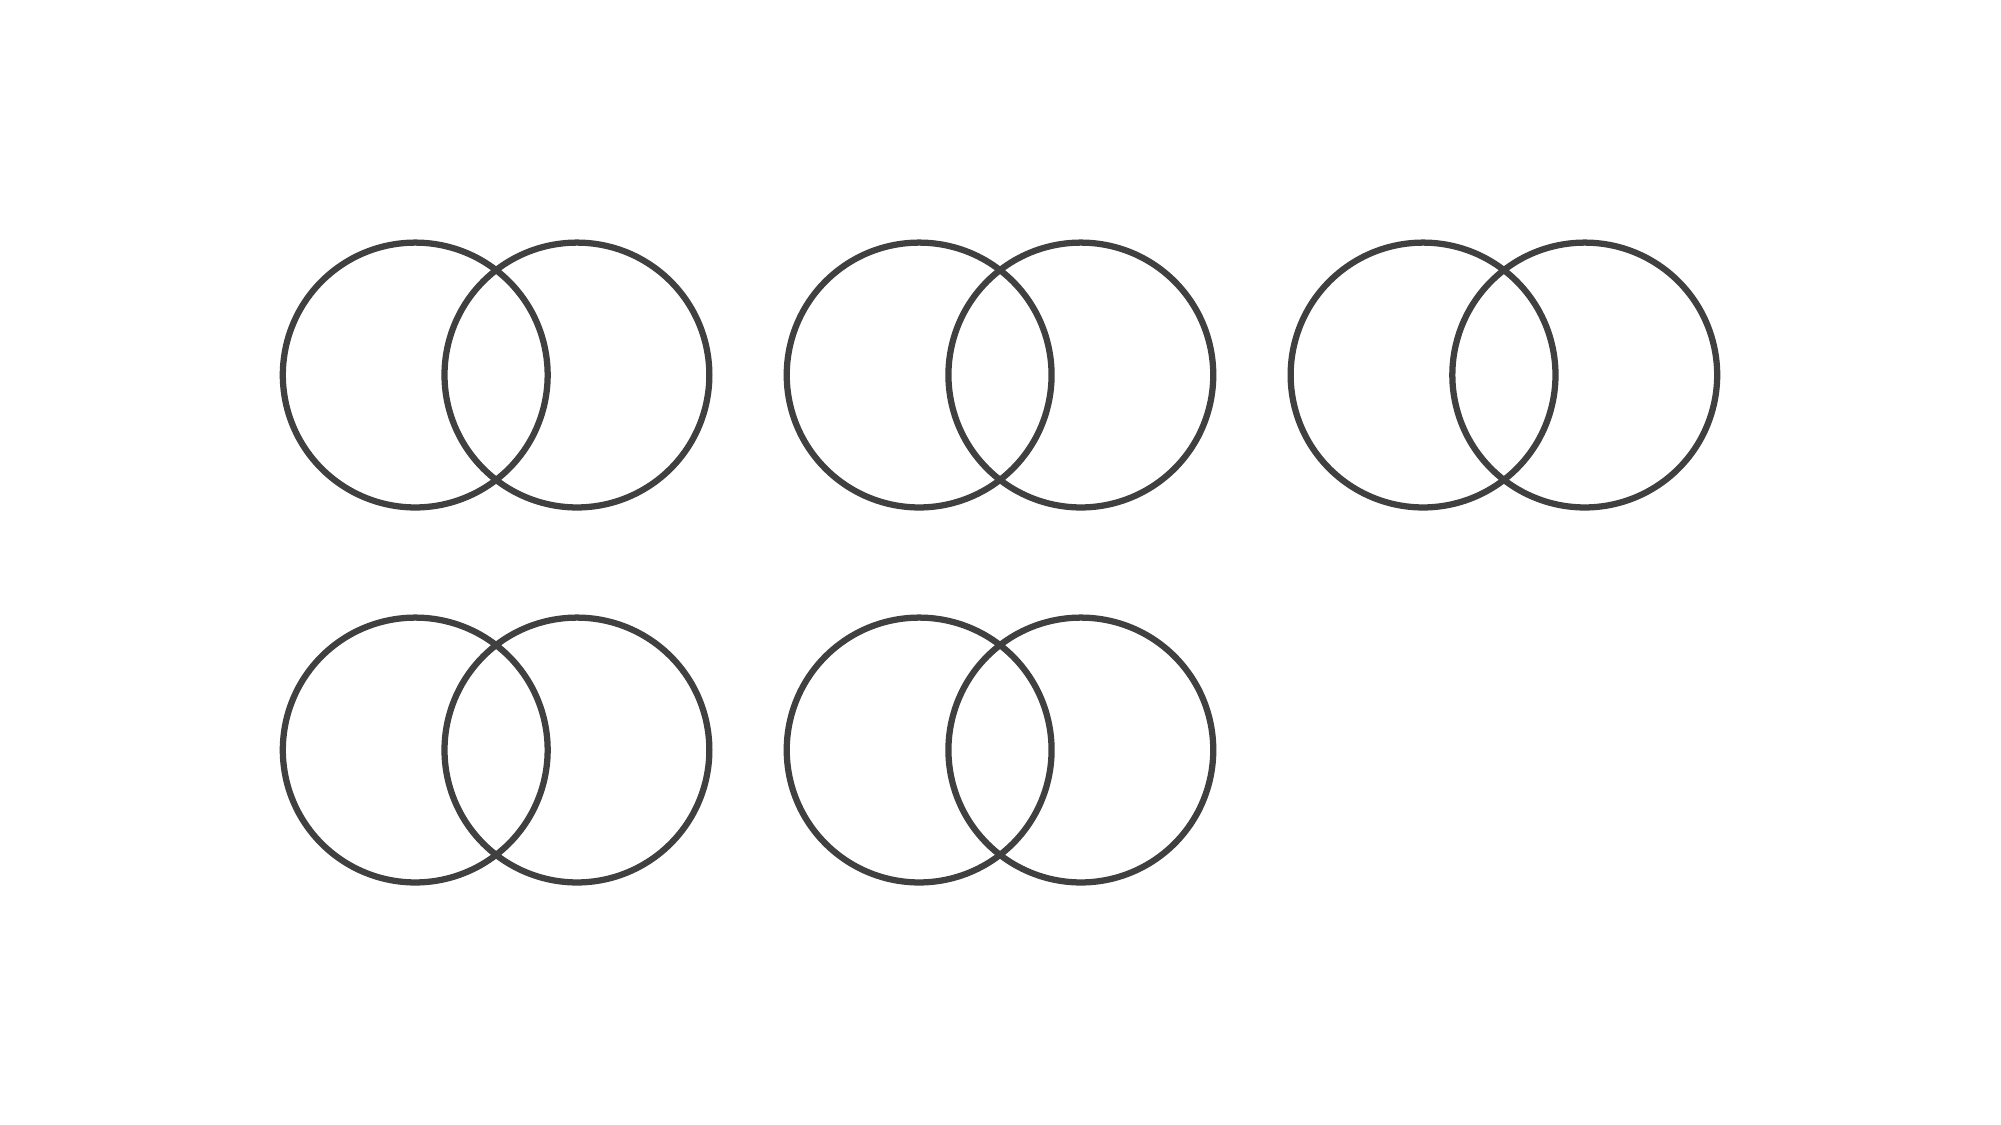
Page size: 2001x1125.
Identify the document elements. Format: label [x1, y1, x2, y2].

text_box [443, 616, 711, 884]
text_box [1289, 241, 1503, 509]
text_box [785, 616, 999, 884]
text_box [443, 241, 711, 509]
text_box [281, 241, 495, 509]
text_box [281, 616, 495, 884]
text_box [947, 616, 1215, 884]
text_box [1451, 241, 1719, 509]
text_box [947, 241, 1215, 509]
text_box [785, 241, 999, 509]
